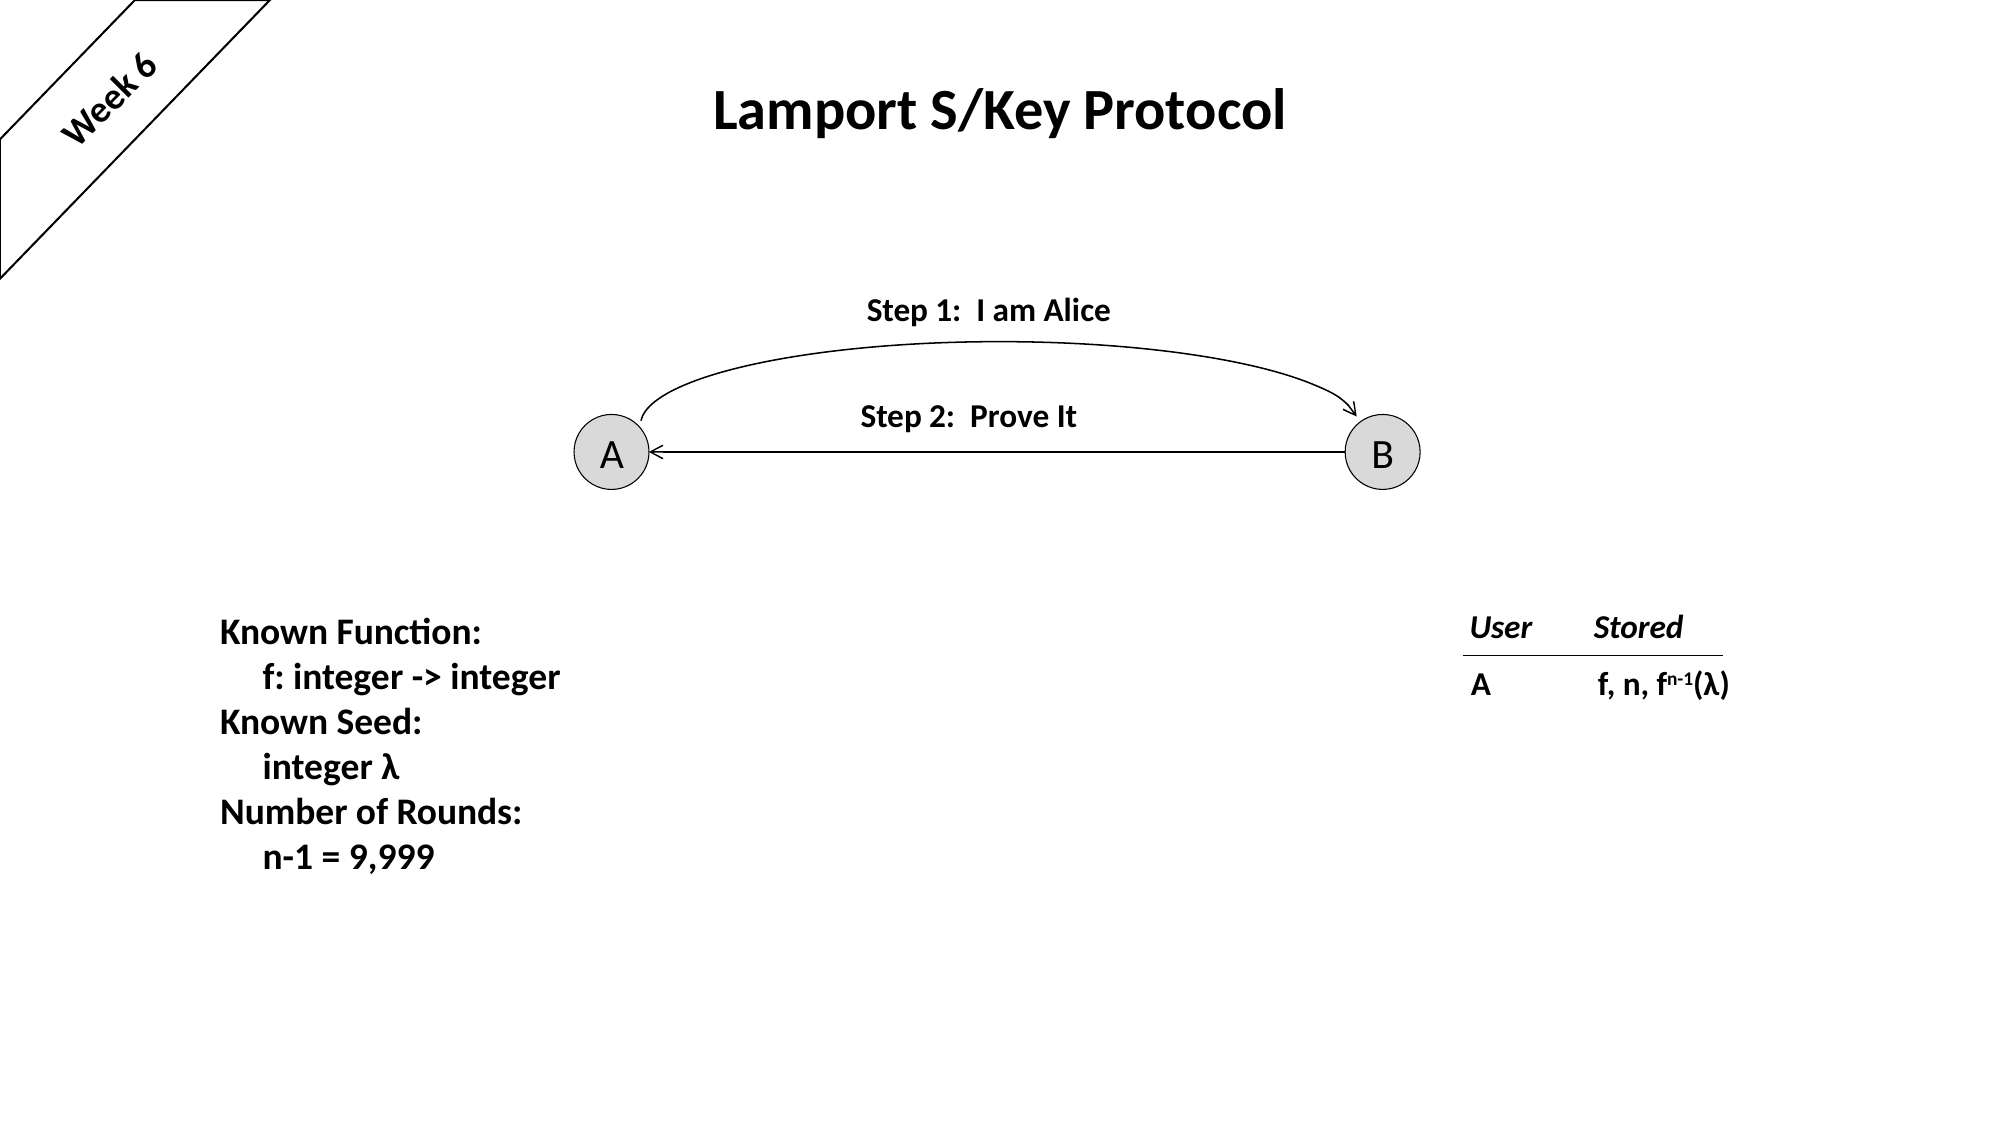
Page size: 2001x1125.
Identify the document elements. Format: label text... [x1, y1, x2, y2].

text_box Week 6 [35, 26, 137, 171]
text_box [0, 0, 272, 281]
text_box Stored [1579, 597, 1699, 653]
text_box Known Function: f: integer -> integer Known Seed: integer λ Number of Rounds: n-1 = 9,999 [205, 599, 1206, 884]
text_box B [1344, 413, 1421, 490]
text_box [639, 340, 1357, 424]
text_box f, n, fn-1(λ) [1583, 654, 1745, 710]
text_box Step 2: Prove It [845, 386, 1102, 442]
title Lamport S/Key Protocol [137, 1, 1863, 220]
text_box A [1456, 654, 1507, 710]
text_box User [1454, 597, 1548, 653]
text_box A [573, 413, 650, 490]
text_box Step 1: I am Alice [852, 280, 1127, 336]
